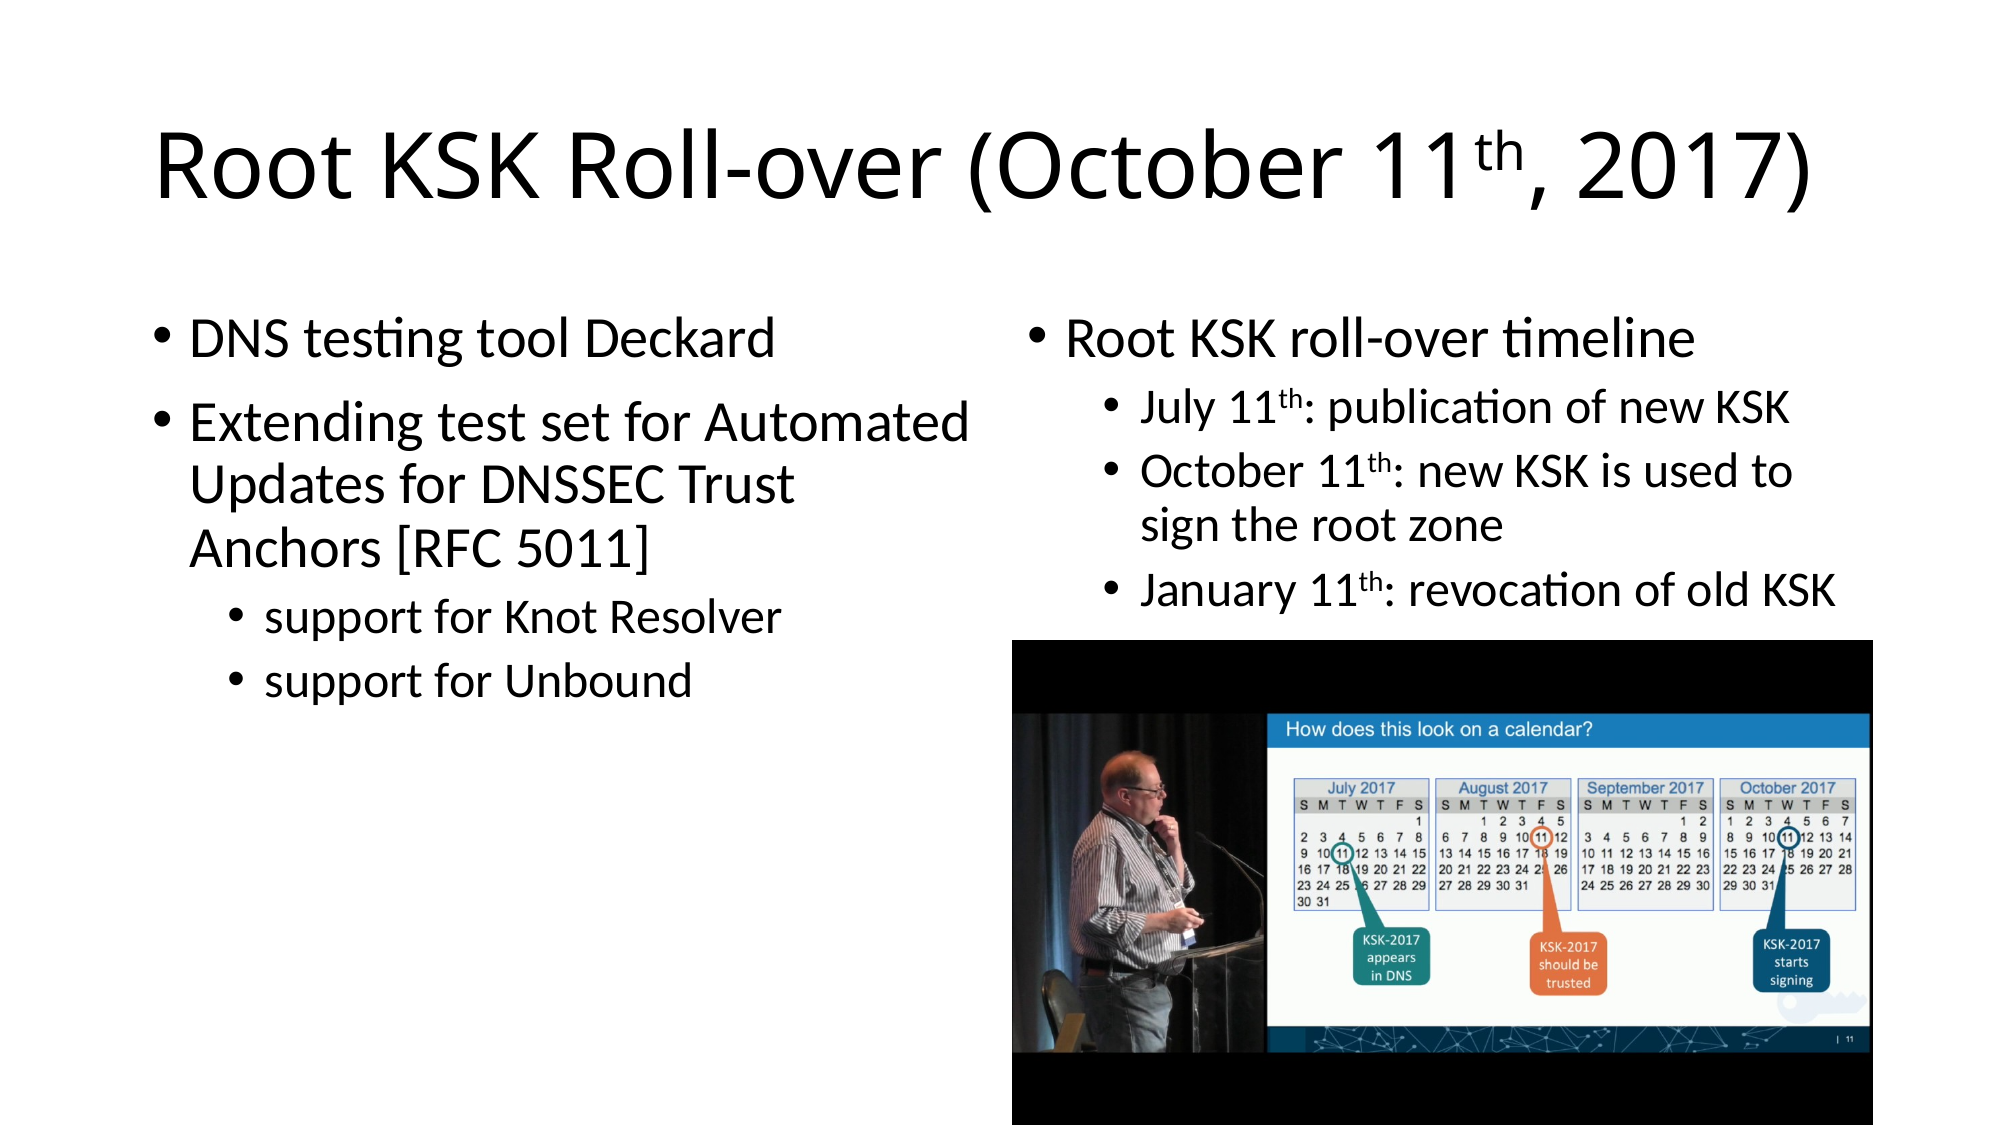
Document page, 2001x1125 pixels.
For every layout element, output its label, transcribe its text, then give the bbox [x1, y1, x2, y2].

picture [1012, 640, 1873, 1125]
list Root KSK roll-over timeline July 11th: publication of new KSK October 11th: new KSK is used to sign the root zone January 11th: revocation of old KSK [1012, 299, 1863, 640]
list DNS testing tool Deckard Extending test set for Automated Updates for DNSSEC Trust Anchors [RFC 5011] support for Knot Resolver support for Unbound [137, 299, 988, 1014]
title Root KSK Roll-over (October 11th, 2017) [137, 59, 1863, 278]
